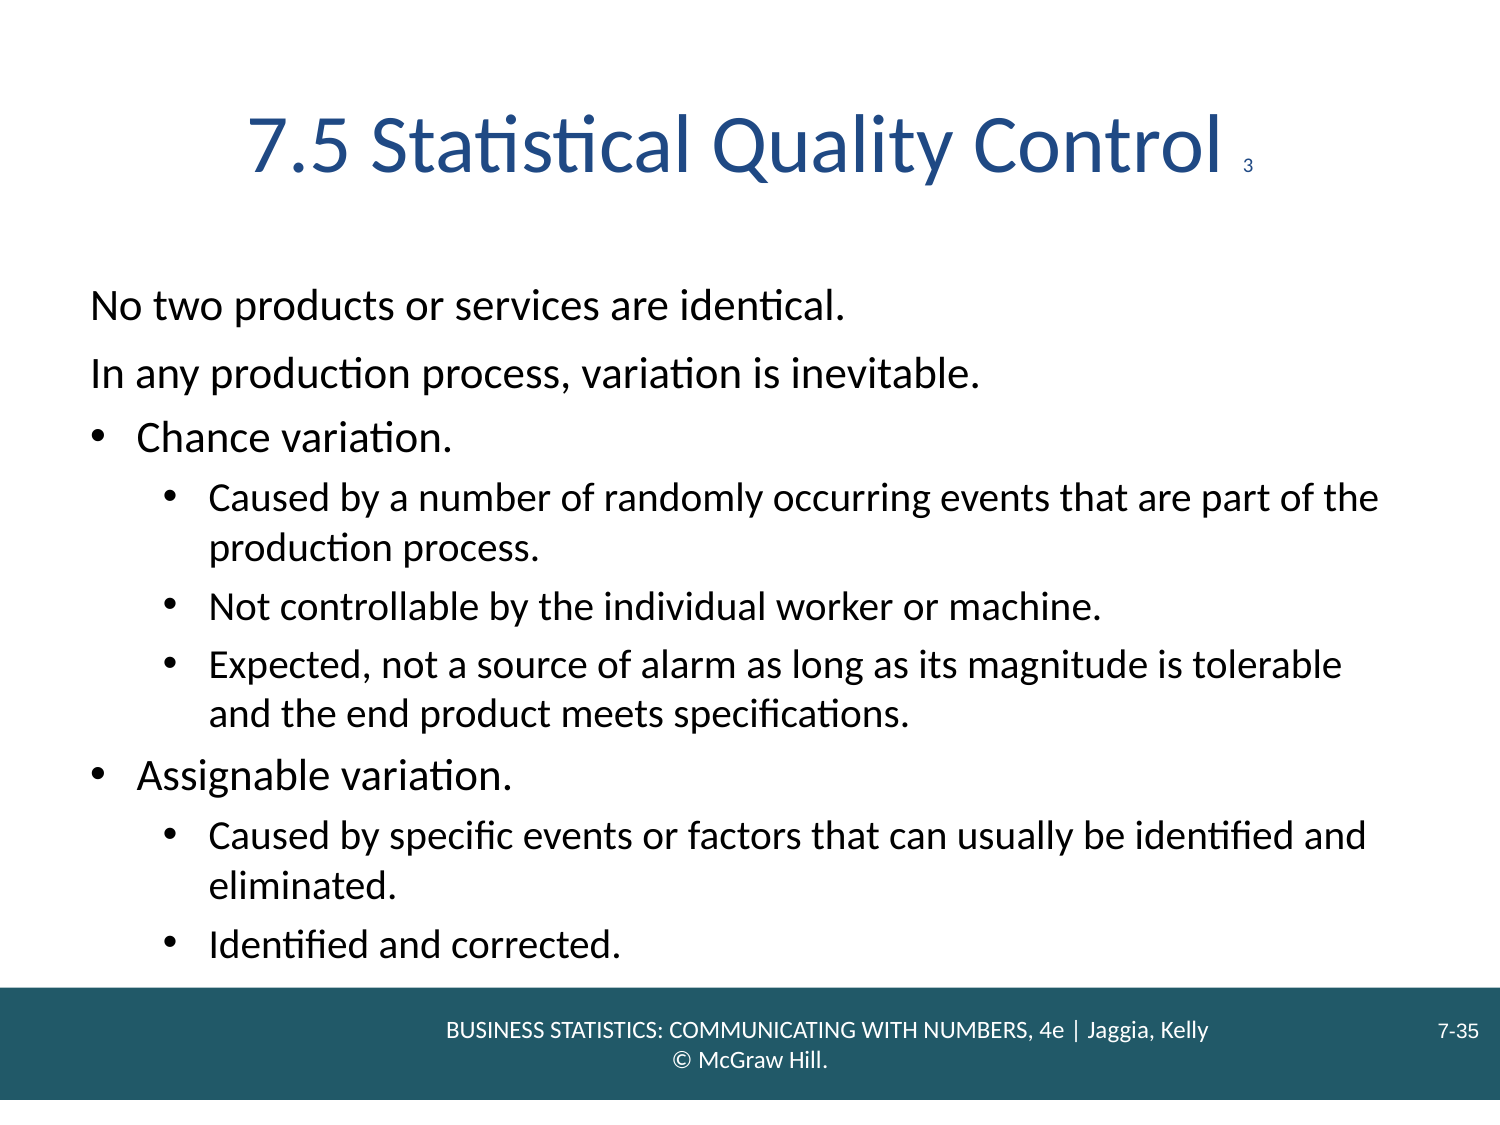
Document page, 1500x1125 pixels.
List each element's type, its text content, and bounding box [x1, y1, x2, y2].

title 7.5 Statistical Quality Control 3 [75, 45, 1425, 233]
list No two products or services are identical. In any production process, variation is inevitable. Chance variation. Caused by a number of randomly occurring events that are part of the production process. Not controllable by the individual worker or machine. Expected, not a source of alarm as long as its magnitude is tolerable and the end product meets specifications. Assignable variation. Caused by specific events or factors that can usually be identified and eliminated. Identified and corrected. [75, 262, 1425, 974]
